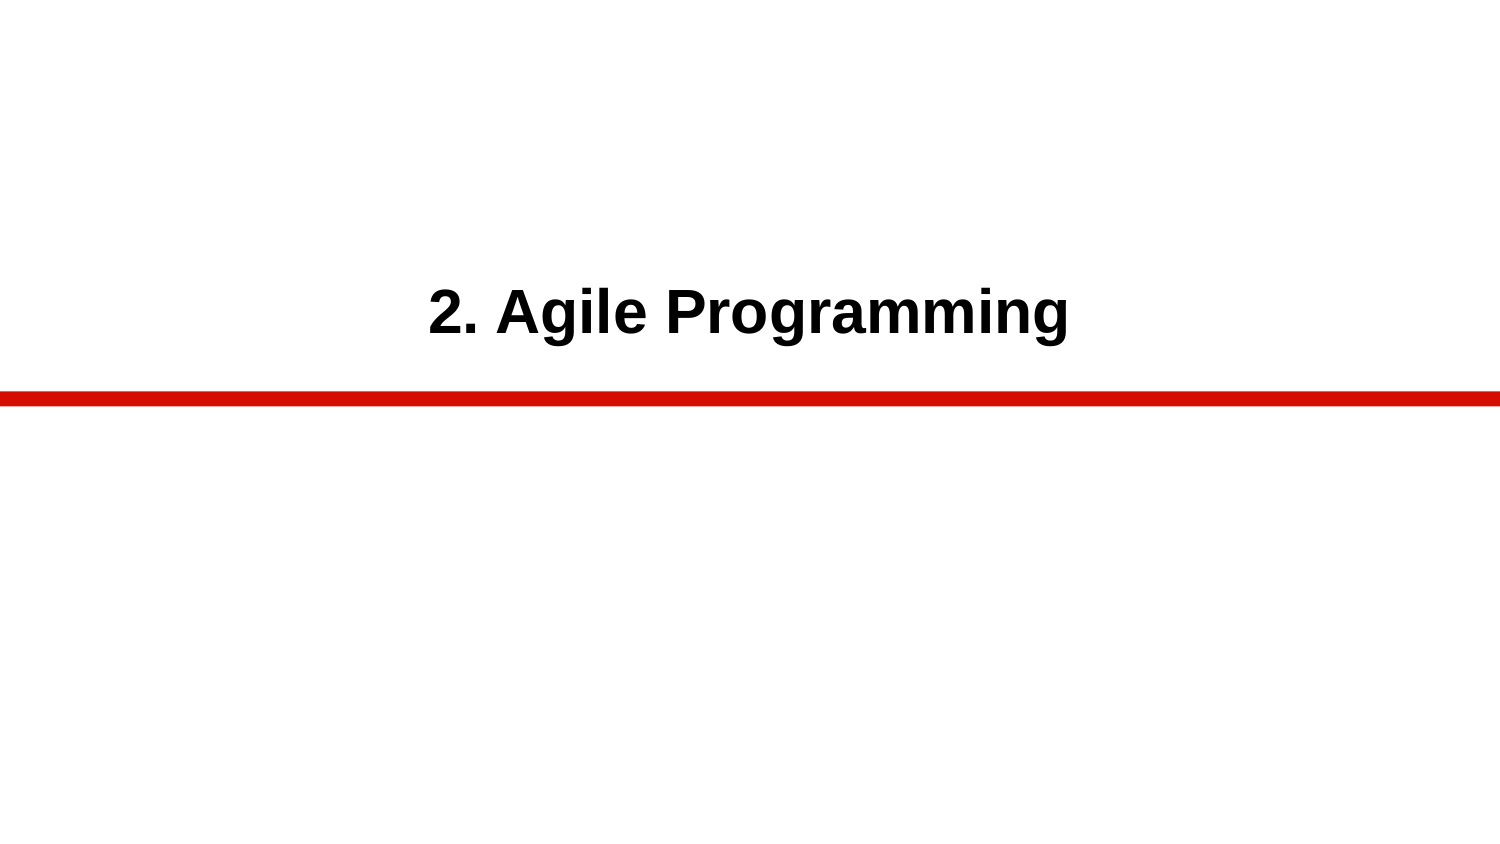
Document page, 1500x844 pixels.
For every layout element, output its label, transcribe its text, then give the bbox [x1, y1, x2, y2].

title 2. Agile Programming [0, 0, 1500, 392]
